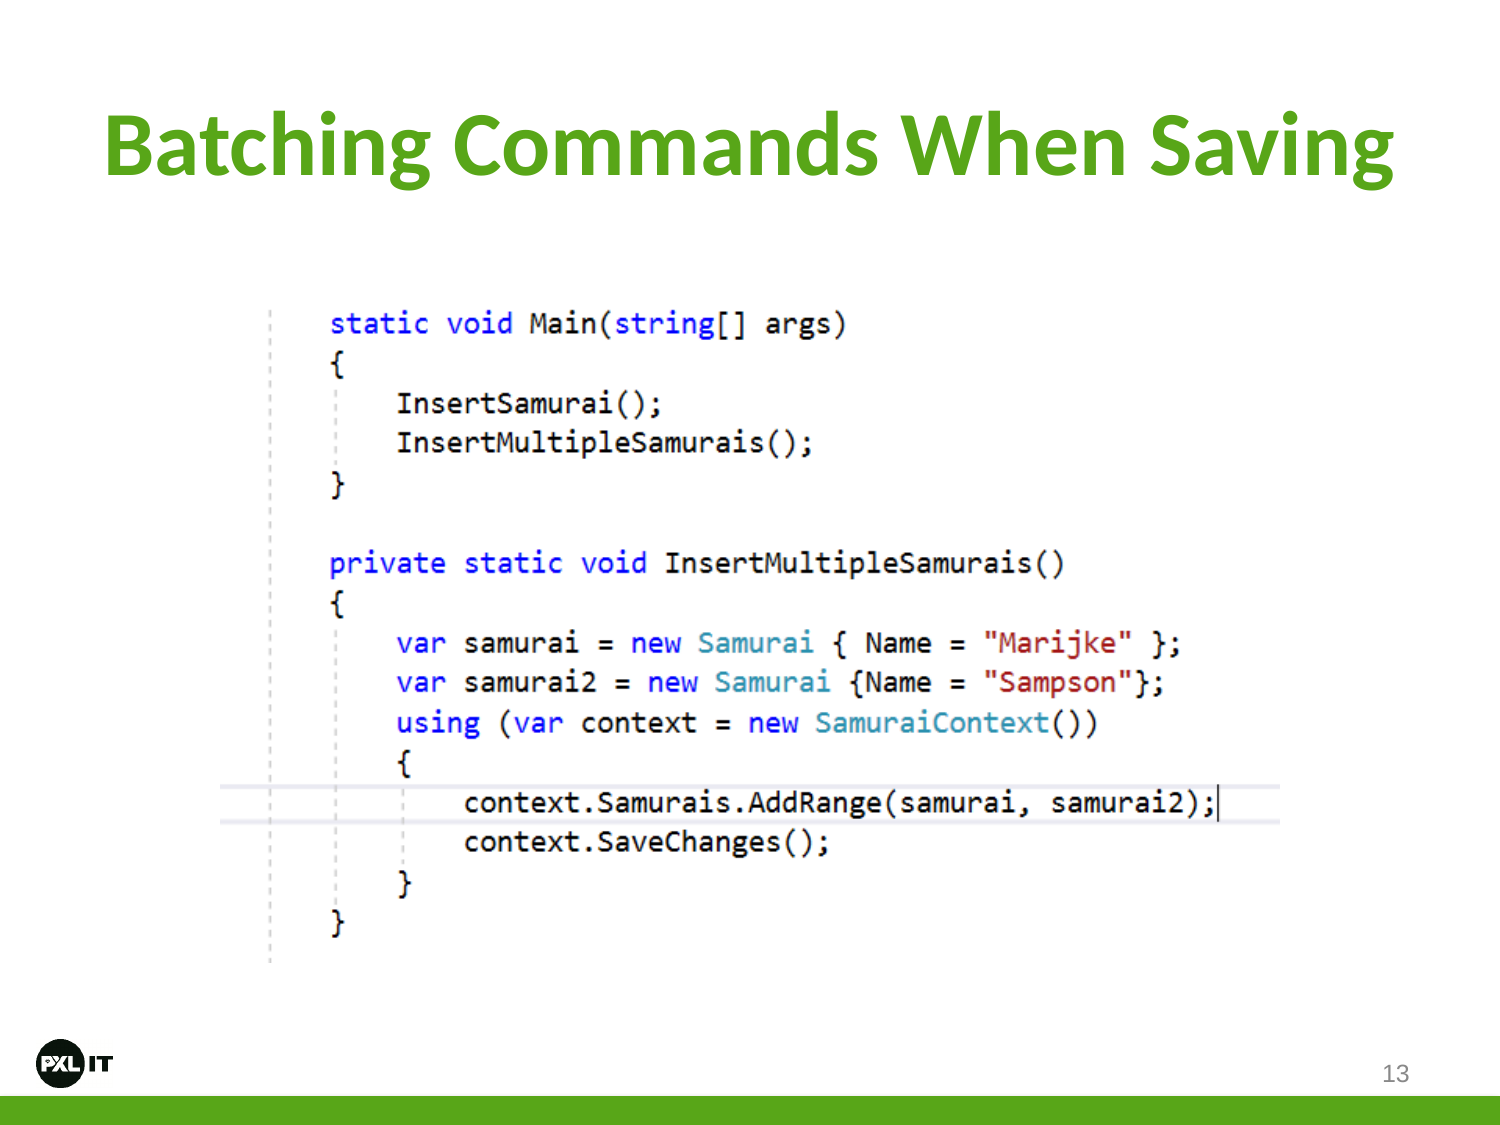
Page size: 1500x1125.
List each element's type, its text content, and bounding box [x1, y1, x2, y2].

picture [36, 1039, 113, 1088]
title Batching Commands When Saving [75, 45, 1425, 233]
slide_number 13 [1074, 1042, 1425, 1103]
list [220, 304, 1280, 963]
